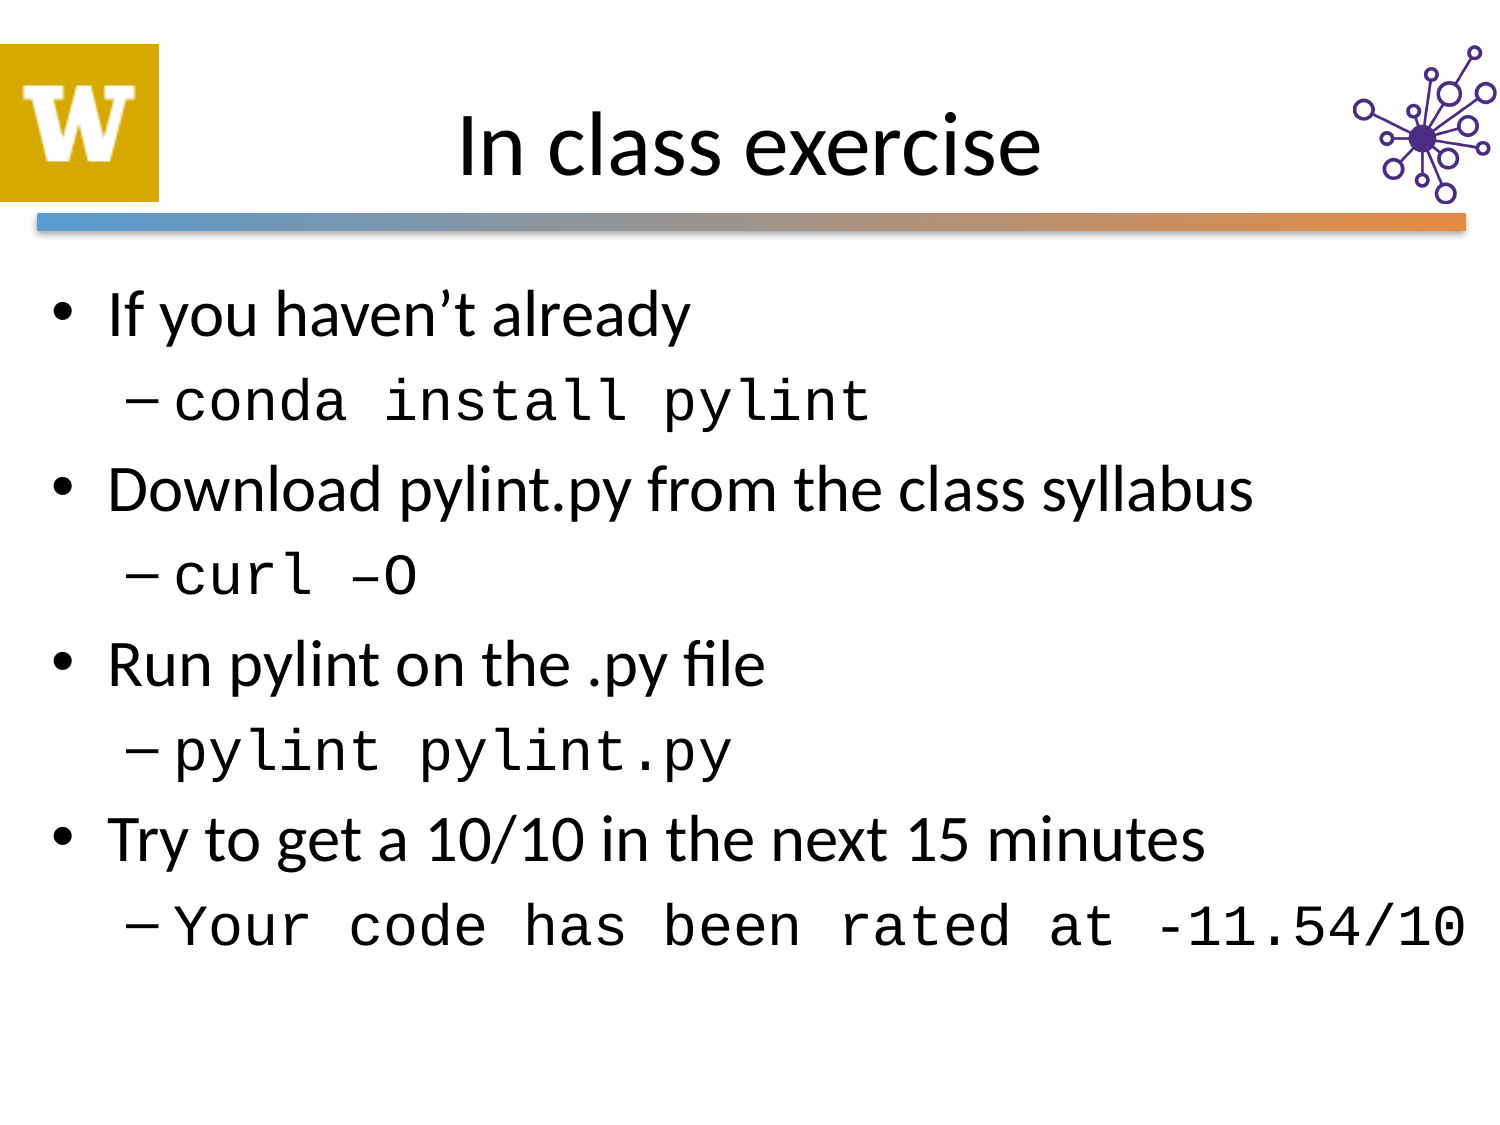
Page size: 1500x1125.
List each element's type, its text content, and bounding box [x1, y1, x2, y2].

title In class exercise [75, 45, 1425, 233]
picture [0, 44, 159, 202]
picture [1425, 45, 1497, 204]
list If you haven’t already conda install pylint Download pylint.py from the class syllabus curl –O Run pylint on the .py file pylint pylint.py Try to get a 10/10 in the next 15 minutes Your code has been rated at -11.54/10 [36, 262, 1500, 1093]
